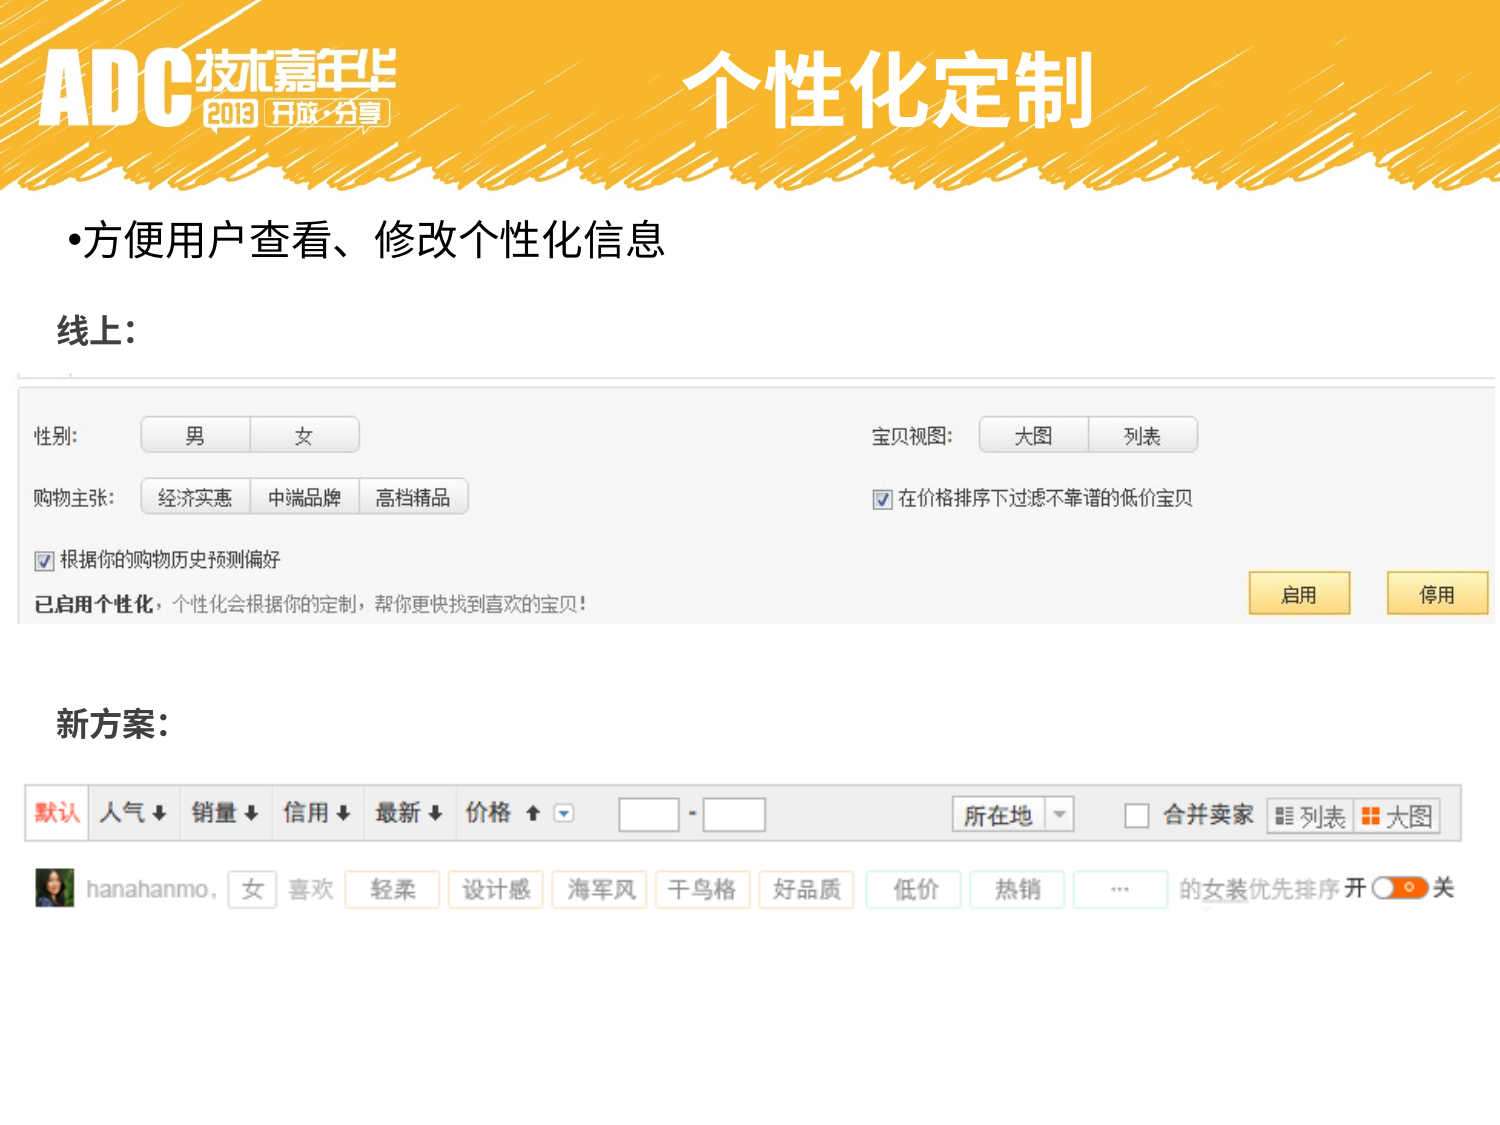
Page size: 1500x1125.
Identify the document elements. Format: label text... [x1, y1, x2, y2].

text_box 新方案： [41, 695, 1317, 751]
text_box 个性化定制 [277, 30, 1500, 166]
text_box 方便用户查看、修改个性化信息 [53, 206, 1376, 272]
picture [0, 0, 1500, 1125]
text_box 线上： [41, 302, 1317, 358]
